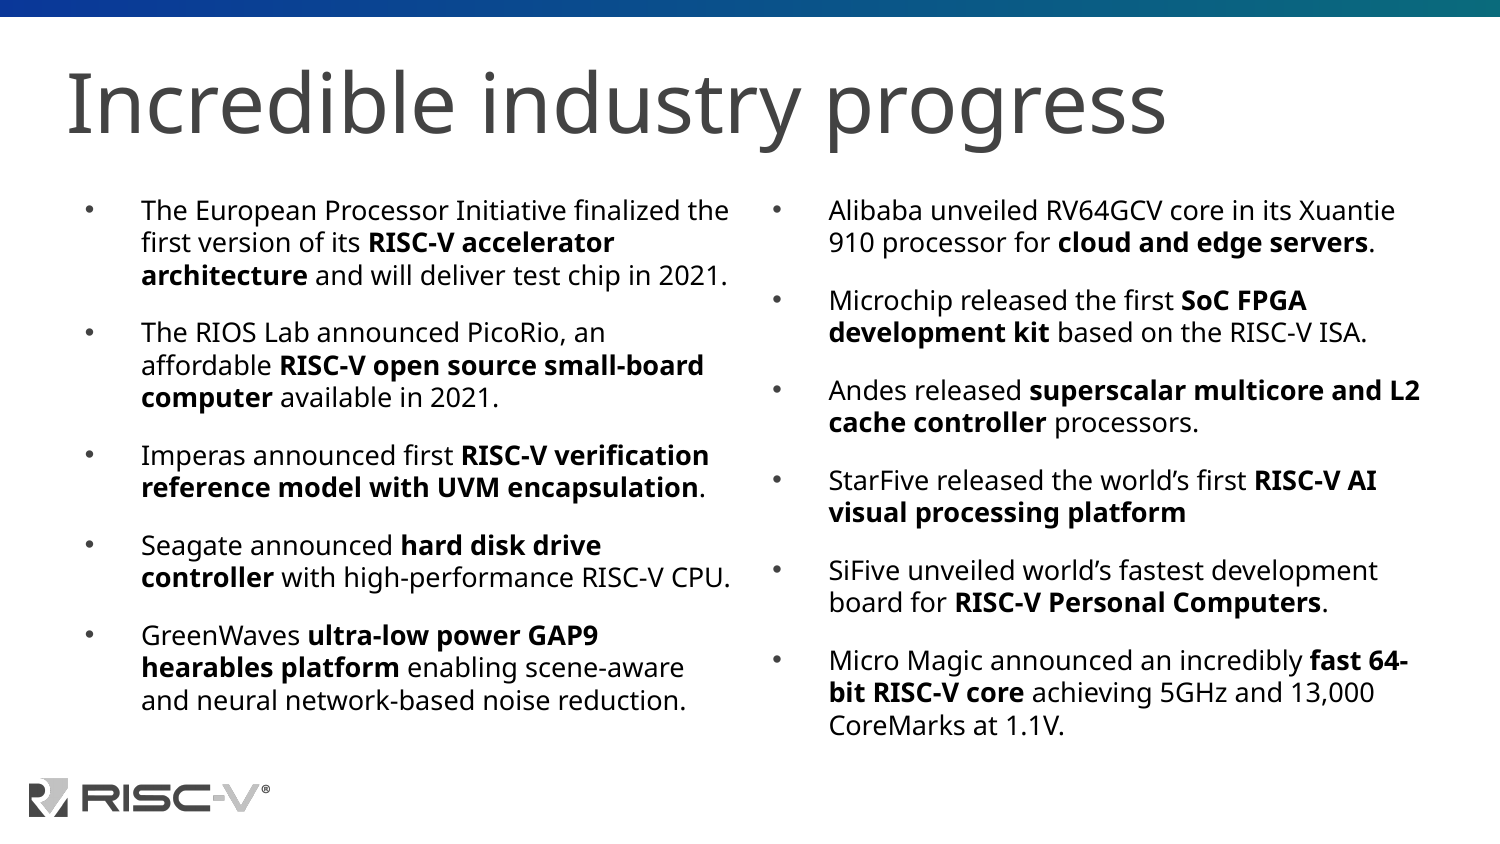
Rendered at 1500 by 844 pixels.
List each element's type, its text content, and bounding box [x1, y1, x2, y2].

picture [29, 778, 270, 817]
title Incredible industry progress [51, 35, 1449, 159]
text_box Alibaba unveiled RV64GCV core in its Xuantie 910 processor for cloud and edge servers. Microchip released the first SoC FPGA development kit based on the RISC-V ISA. Andes released superscalar multicore and L2 cache controller processors. StarFive released the world’s first RISC-V AI visual processing platform SiFive unveiled world’s fastest development board for RISC-V Personal Computers. Micro Magic announced an incredibly fast 64-bit RISC-V core achieving 5GHz and 13,000 CoreMarks at 1.1V. [738, 178, 1438, 790]
list The European Processor Initiative finalized the first version of its RISC-V accelerator architecture and will deliver test chip in 2021. The RIOS Lab announced PicoRio, an affordable RISC-V open source small-board computer available in 2021. Imperas announced first RISC-V verification reference model with UVM encapsulation. Seagate announced hard disk drive controller with high-performance RISC-V CPU. GreenWaves ultra-low power GAP9 hearables platform enabling scene-aware and neural network-based noise reduction. [51, 178, 738, 739]
